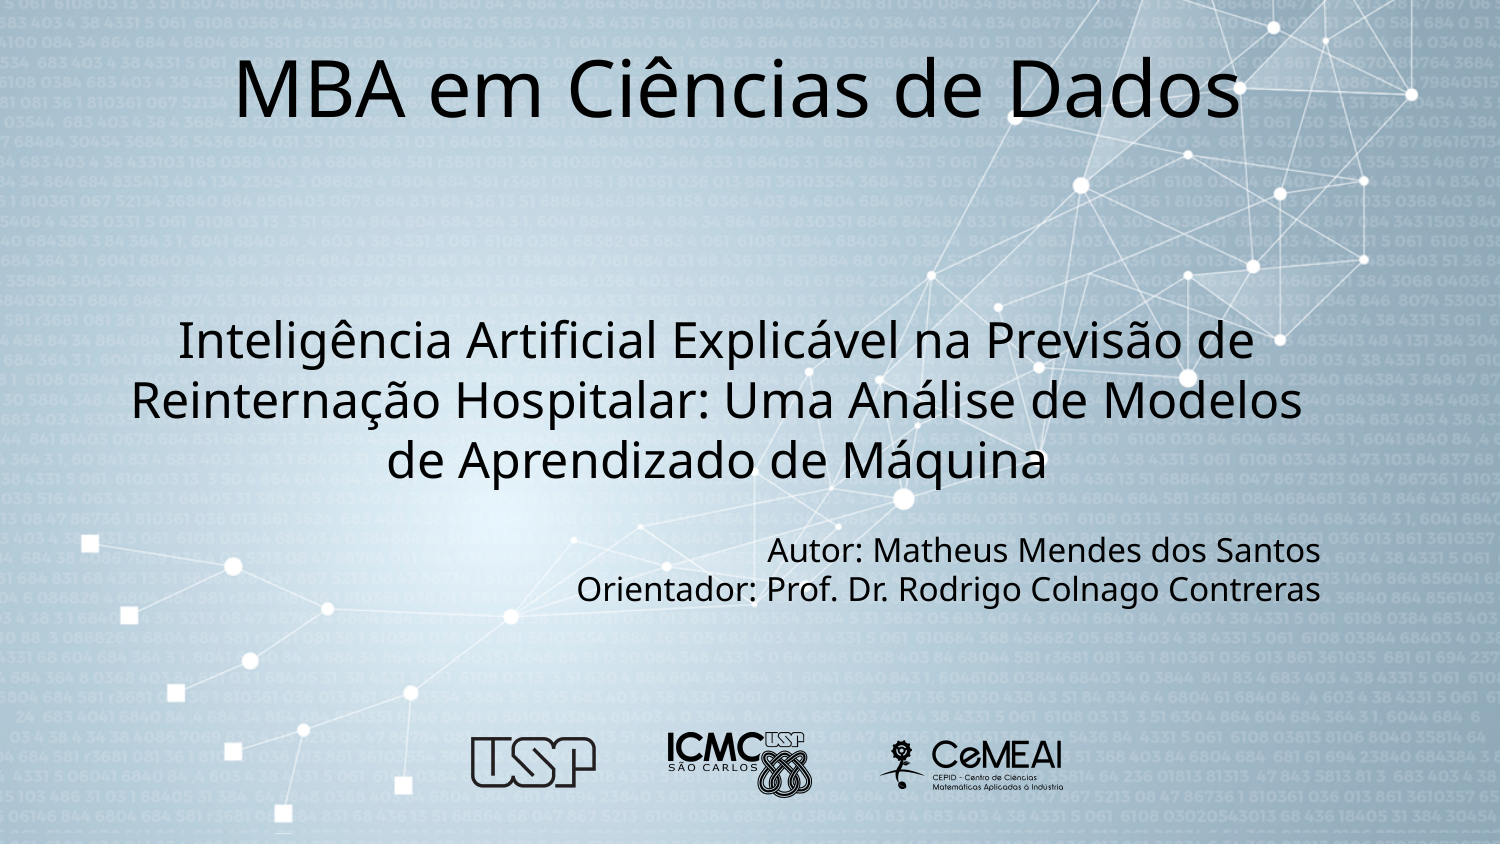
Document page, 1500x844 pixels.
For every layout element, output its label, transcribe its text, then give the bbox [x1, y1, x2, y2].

text_box Inteligência Artificial Explicável na Previsão de Reinternação Hospitalar: Uma Análise de Modelos de Aprendizado de Máquina Autor: Matheus Mendes dos Santos Orientador: Prof. Dr. Rodrigo Colnago Contreras [97, 180, 1338, 624]
title MBA em Ciências de Dados [138, 31, 1338, 149]
picture [0, 0, 1500, 844]
